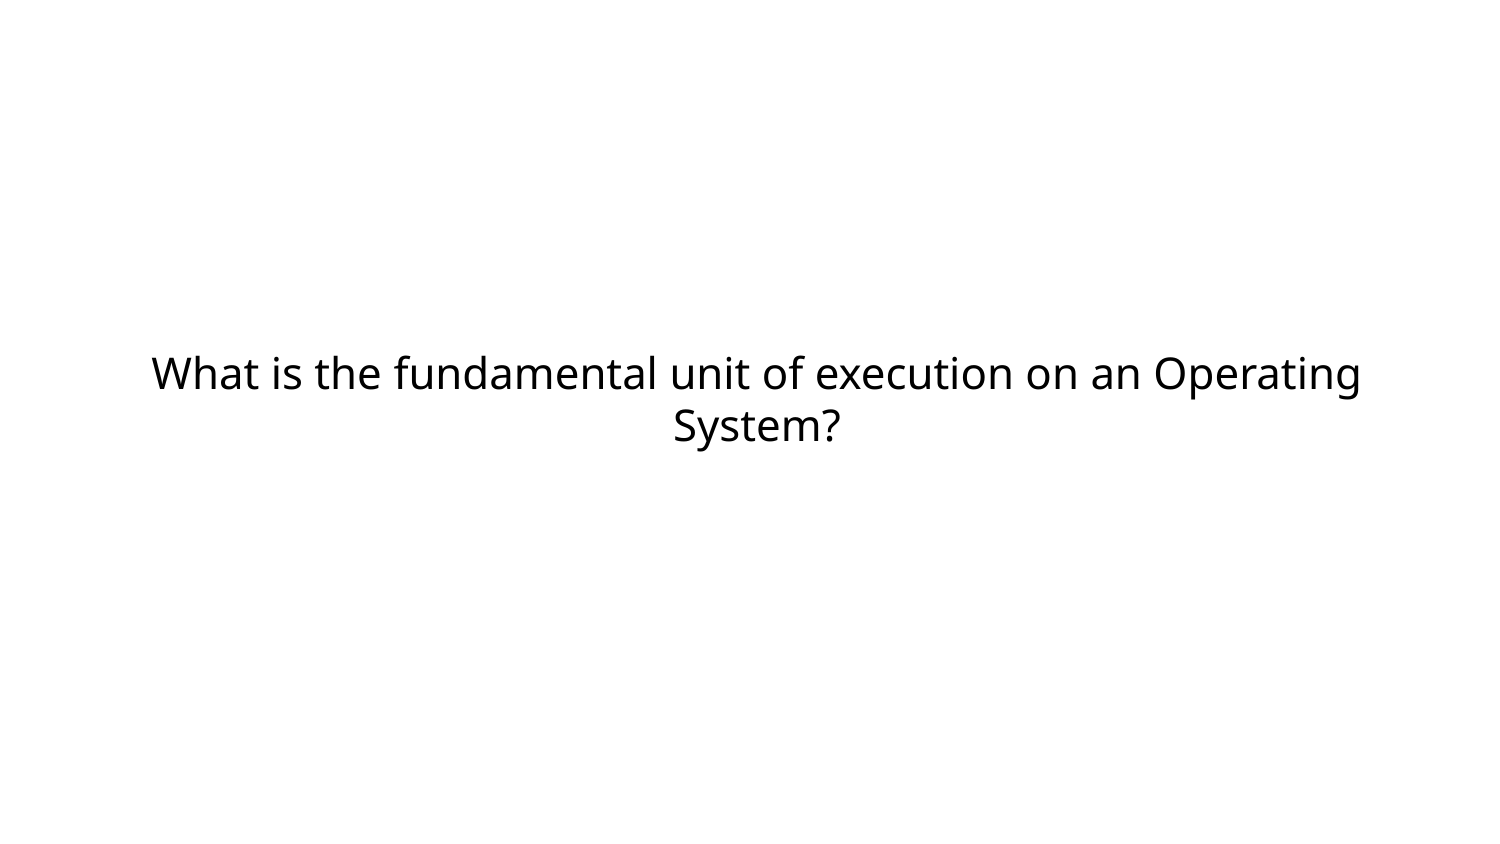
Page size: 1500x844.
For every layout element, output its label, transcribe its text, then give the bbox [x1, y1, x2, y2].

text_box What is the fundamental unit of execution on an Operating System? [57, 330, 1457, 434]
